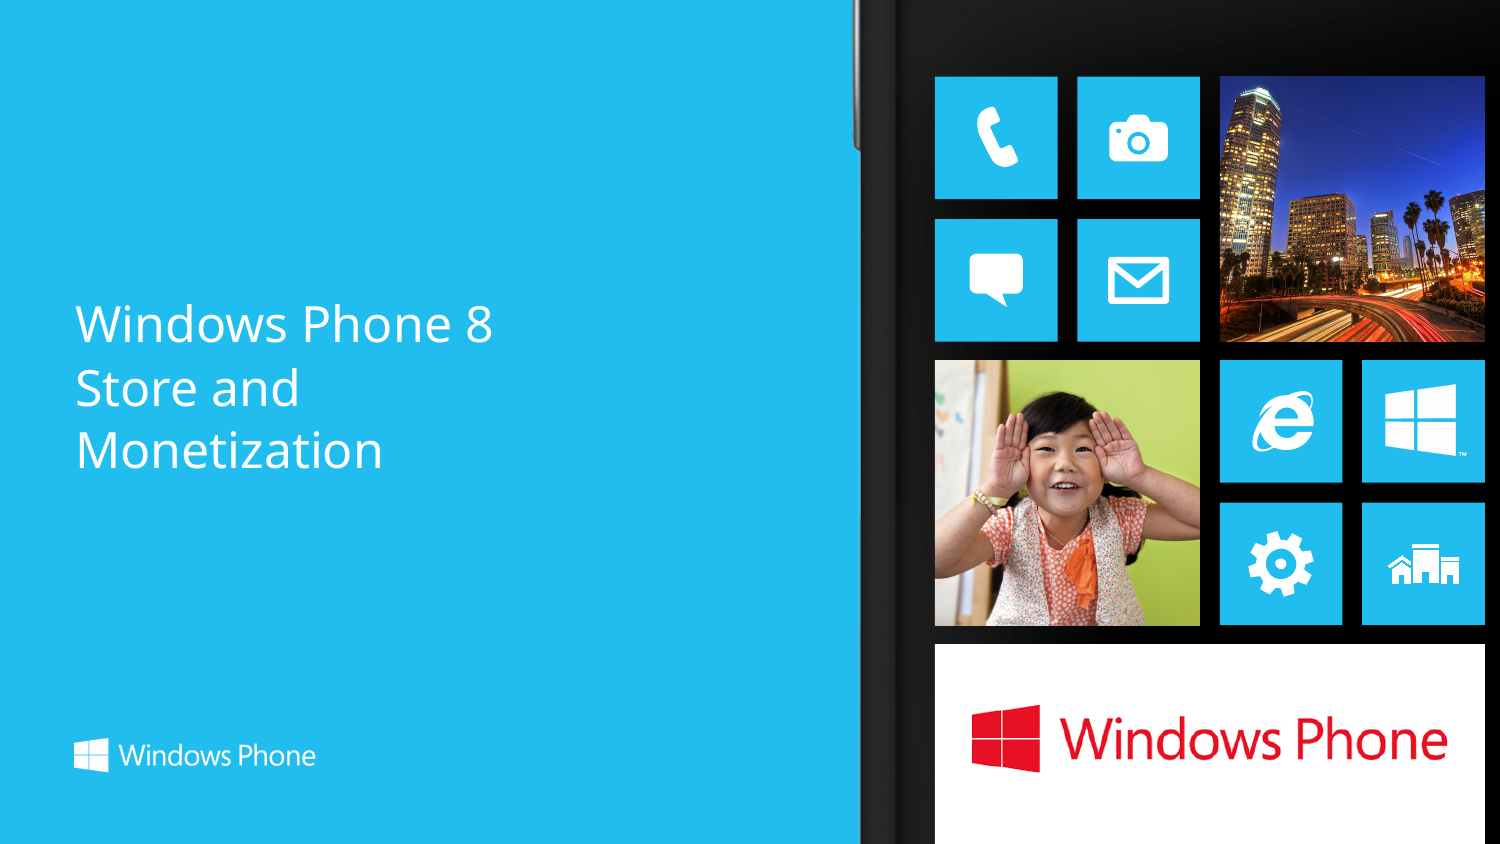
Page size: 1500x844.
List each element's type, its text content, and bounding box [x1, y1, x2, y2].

text_box [1367, 360, 1480, 480]
picture [56, 719, 334, 791]
picture [852, 0, 1500, 844]
title Windows Phone 8 Store and Monetization [75, 290, 523, 481]
